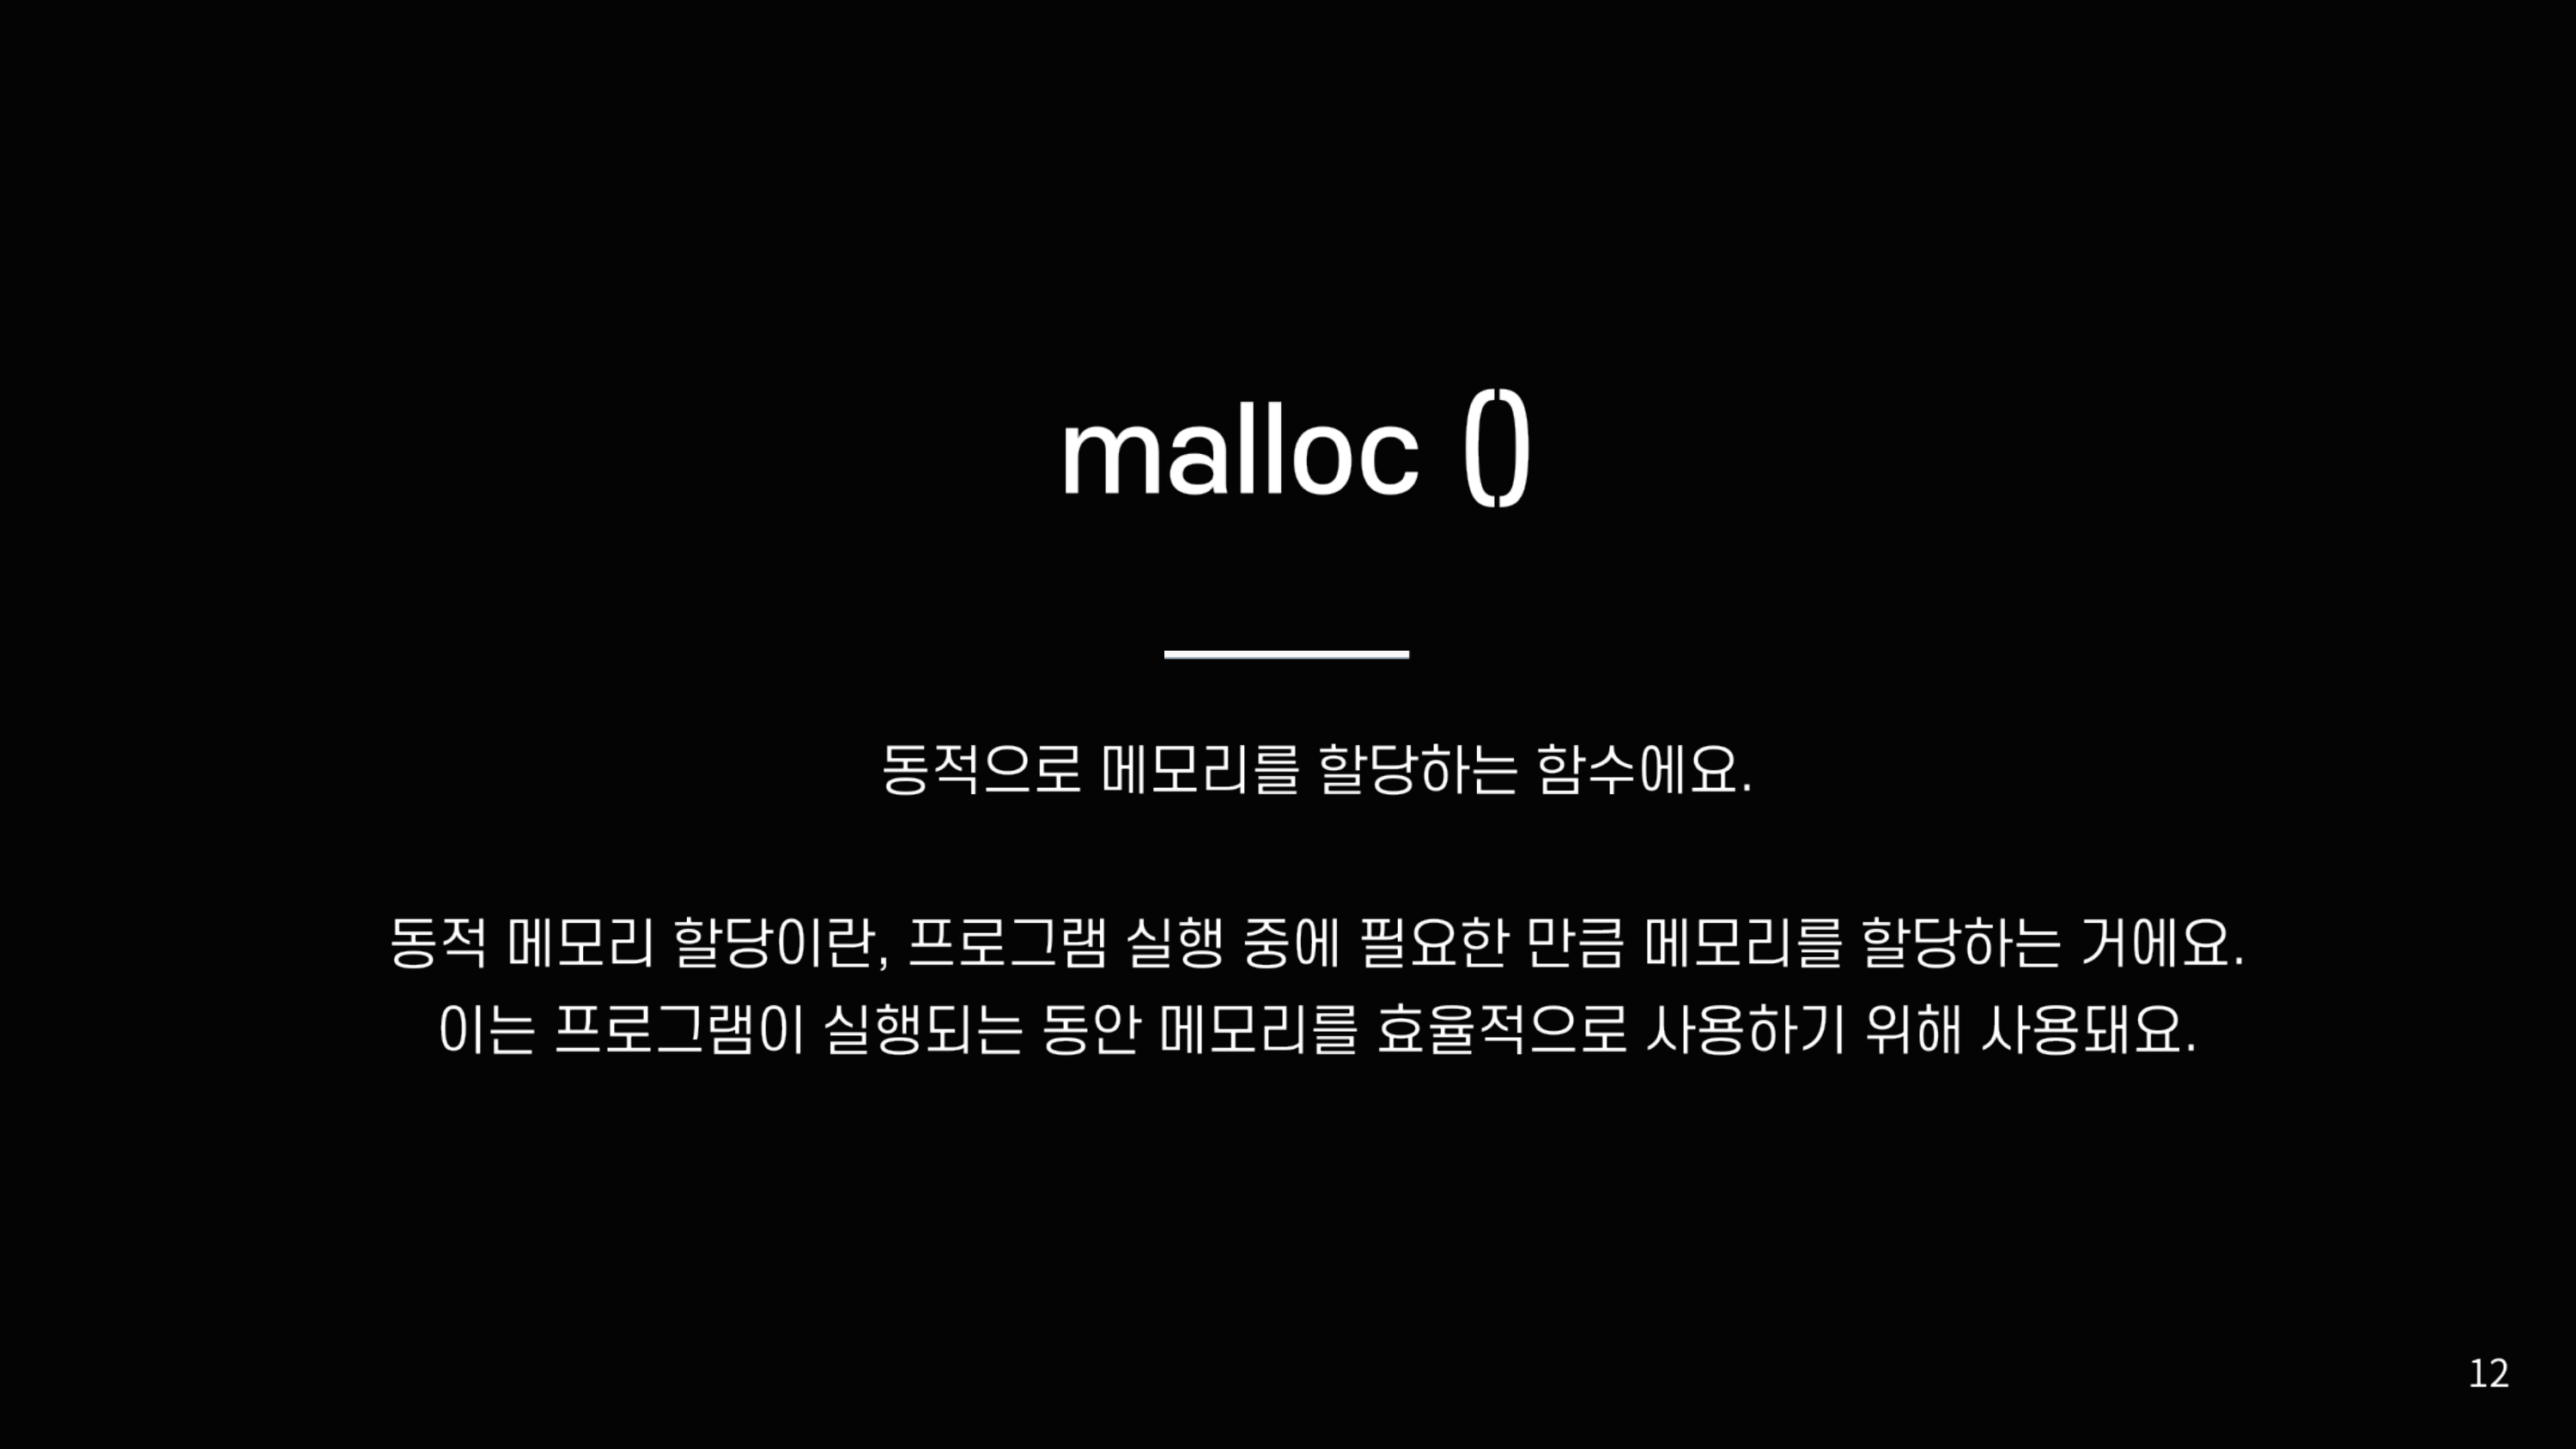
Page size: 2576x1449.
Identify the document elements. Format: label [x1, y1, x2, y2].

picture [2247, 1338, 2535, 1406]
picture [909, 349, 1601, 561]
picture [374, 724, 2277, 1082]
text_box [1164, 651, 1412, 659]
